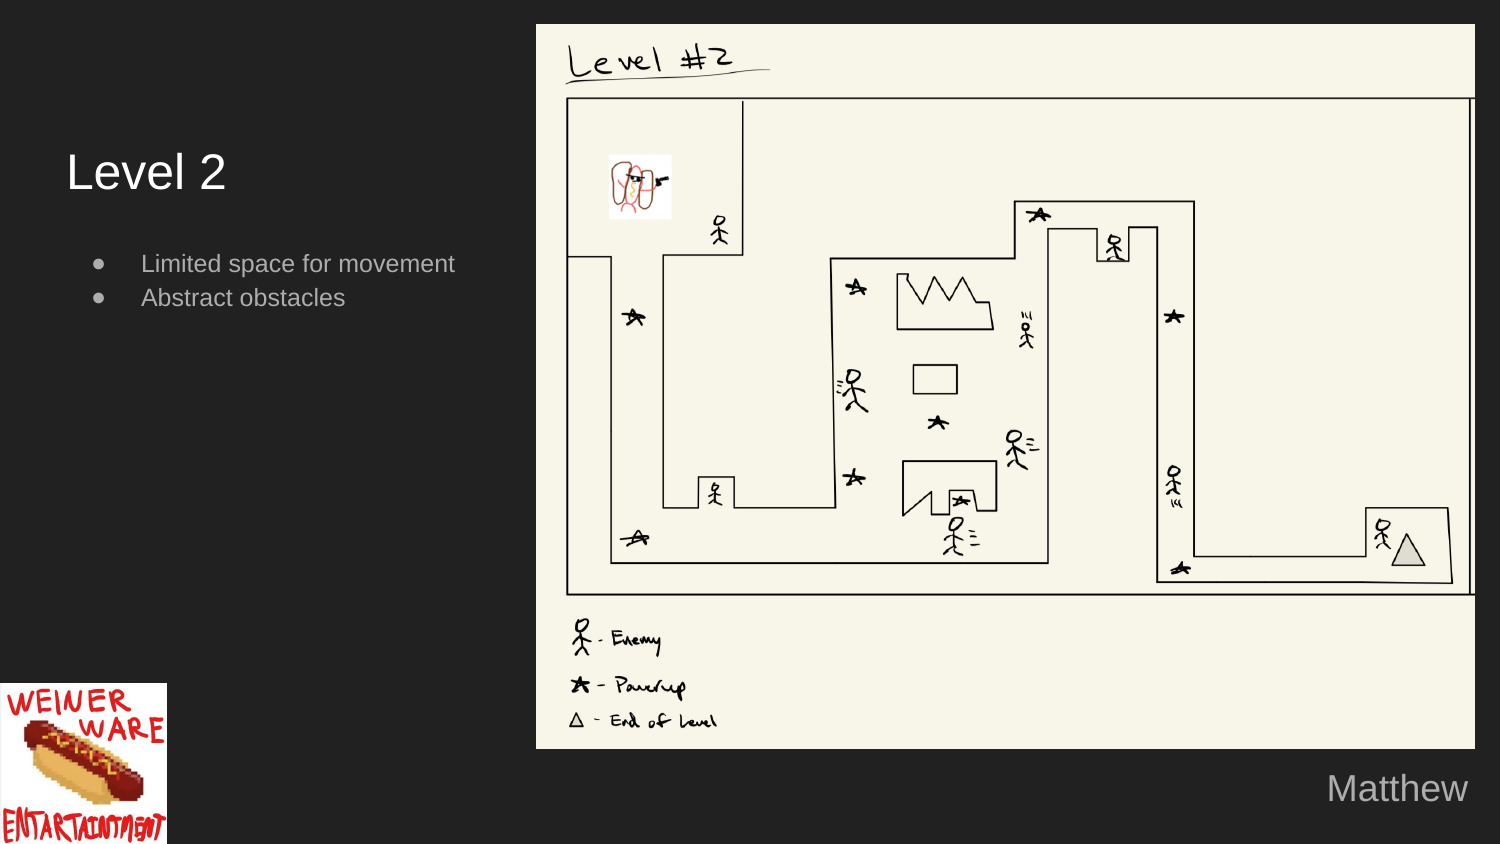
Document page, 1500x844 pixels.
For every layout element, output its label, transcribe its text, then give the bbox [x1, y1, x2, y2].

picture [0, 682, 167, 844]
text_box Matthew [1311, 749, 1487, 825]
title Level 2 [51, 91, 512, 216]
list Limited space for movement Abstract obstacles [51, 227, 512, 750]
picture [536, 24, 1476, 749]
